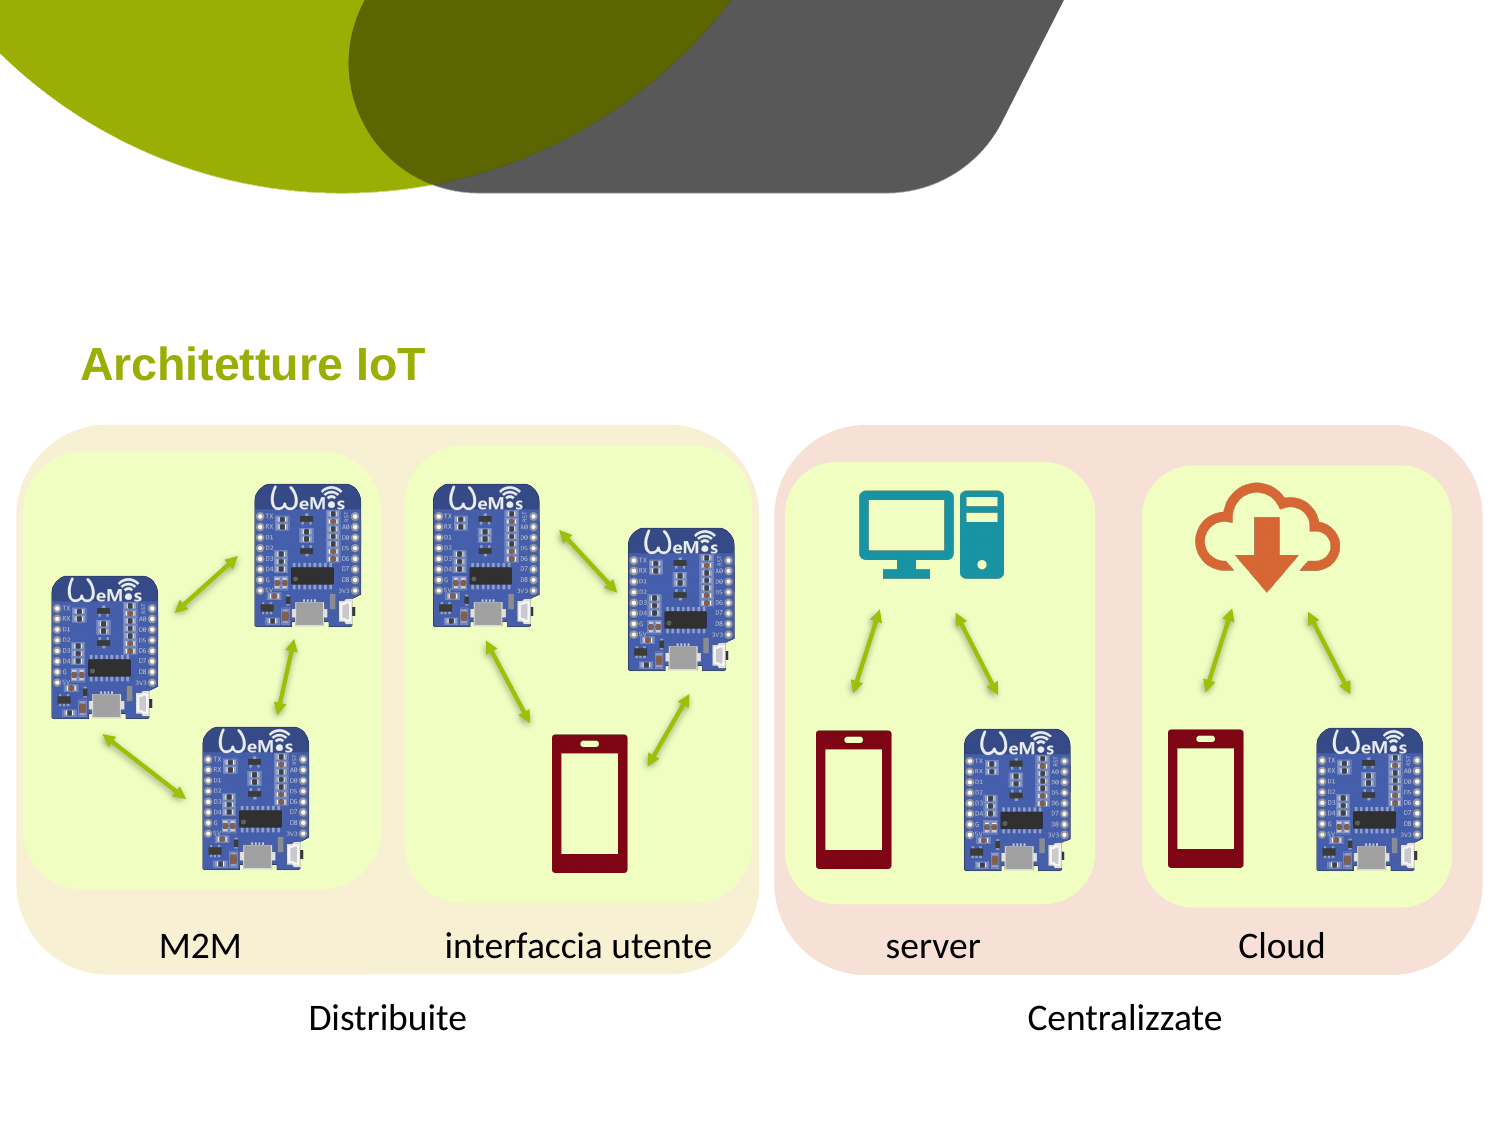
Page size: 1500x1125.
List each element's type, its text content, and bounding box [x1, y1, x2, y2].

picture [48, 572, 161, 724]
text_box Cloud [1214, 913, 1351, 974]
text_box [1205, 622, 1233, 693]
picture [430, 480, 542, 632]
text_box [852, 609, 881, 694]
picture [856, 459, 1007, 610]
picture [1313, 724, 1425, 876]
text_box [14, 422, 762, 977]
text_box [402, 443, 754, 905]
text_box interfaccia utente [406, 913, 751, 974]
text_box [1139, 463, 1455, 910]
text_box [772, 422, 1485, 978]
text_box Centralizzate [953, 985, 1297, 1046]
text_box server [864, 913, 1002, 974]
title Architetture IoT [65, 326, 1424, 398]
text_box [782, 459, 1098, 907]
picture [625, 524, 737, 676]
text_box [277, 638, 295, 716]
text_box Distribuite [216, 985, 560, 1046]
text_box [558, 529, 618, 593]
text_box [20, 449, 384, 892]
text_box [647, 693, 690, 767]
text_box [174, 555, 239, 614]
picture [199, 723, 312, 875]
picture [1130, 723, 1281, 874]
picture [1192, 462, 1343, 613]
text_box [102, 733, 187, 800]
picture [961, 725, 1073, 877]
picture [777, 723, 929, 875]
picture [0, 0, 1104, 257]
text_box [485, 640, 531, 724]
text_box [955, 612, 999, 696]
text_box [1307, 611, 1351, 695]
picture [513, 728, 665, 879]
text_box M2M [124, 913, 277, 974]
picture [251, 480, 363, 632]
